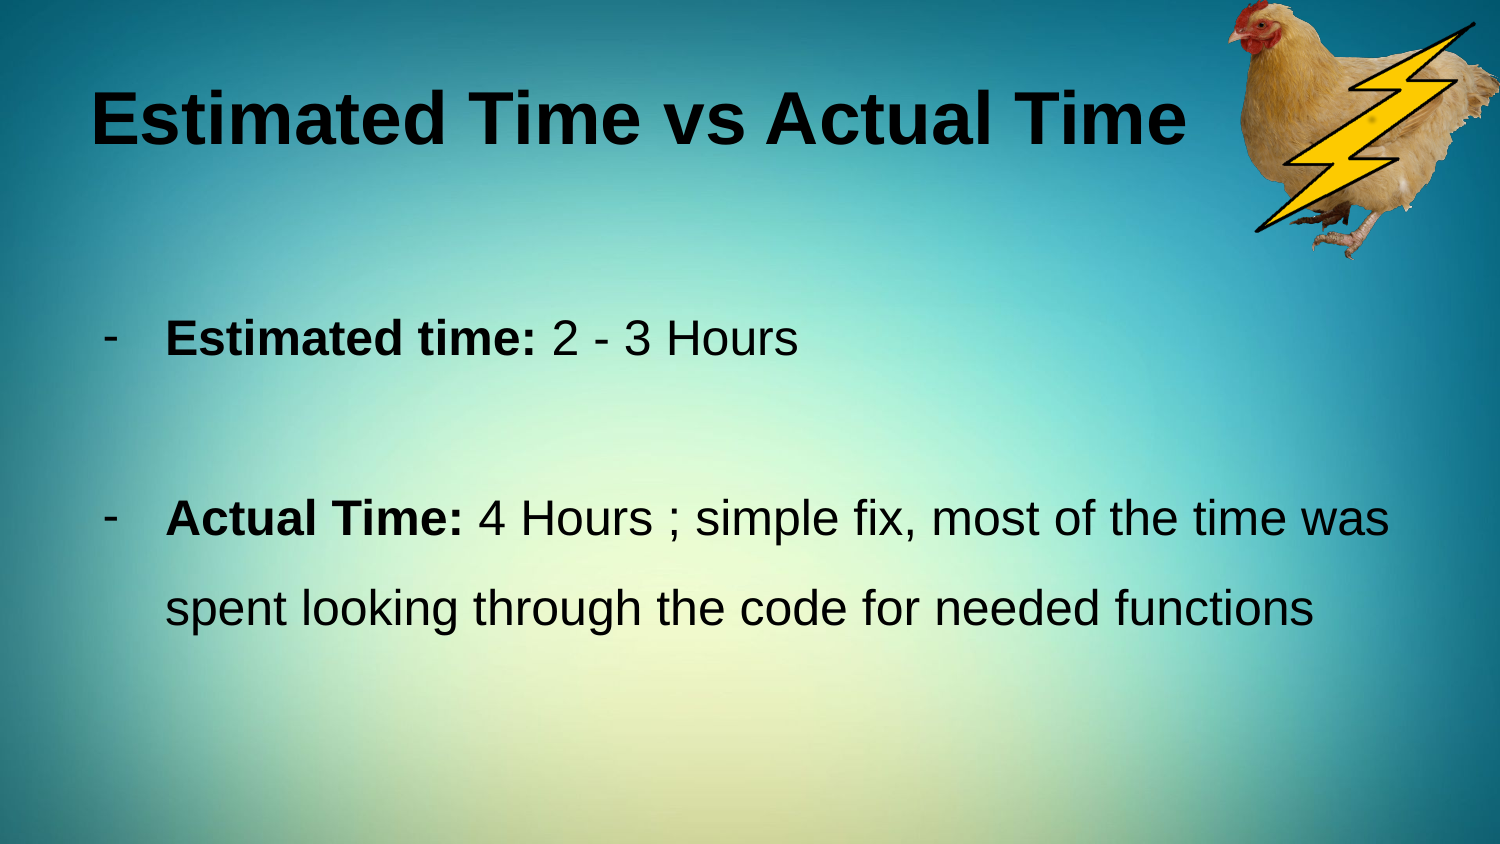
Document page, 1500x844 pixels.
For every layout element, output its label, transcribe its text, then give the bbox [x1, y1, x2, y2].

list Estimated time: 2 - 3 Hours Actual Time: 4 Hours ; simple fix, most of the time was spent looking through the code for needed functions [75, 260, 1425, 844]
picture [0, 0, 1500, 844]
title Estimated Time vs Actual Time [75, 33, 1222, 175]
